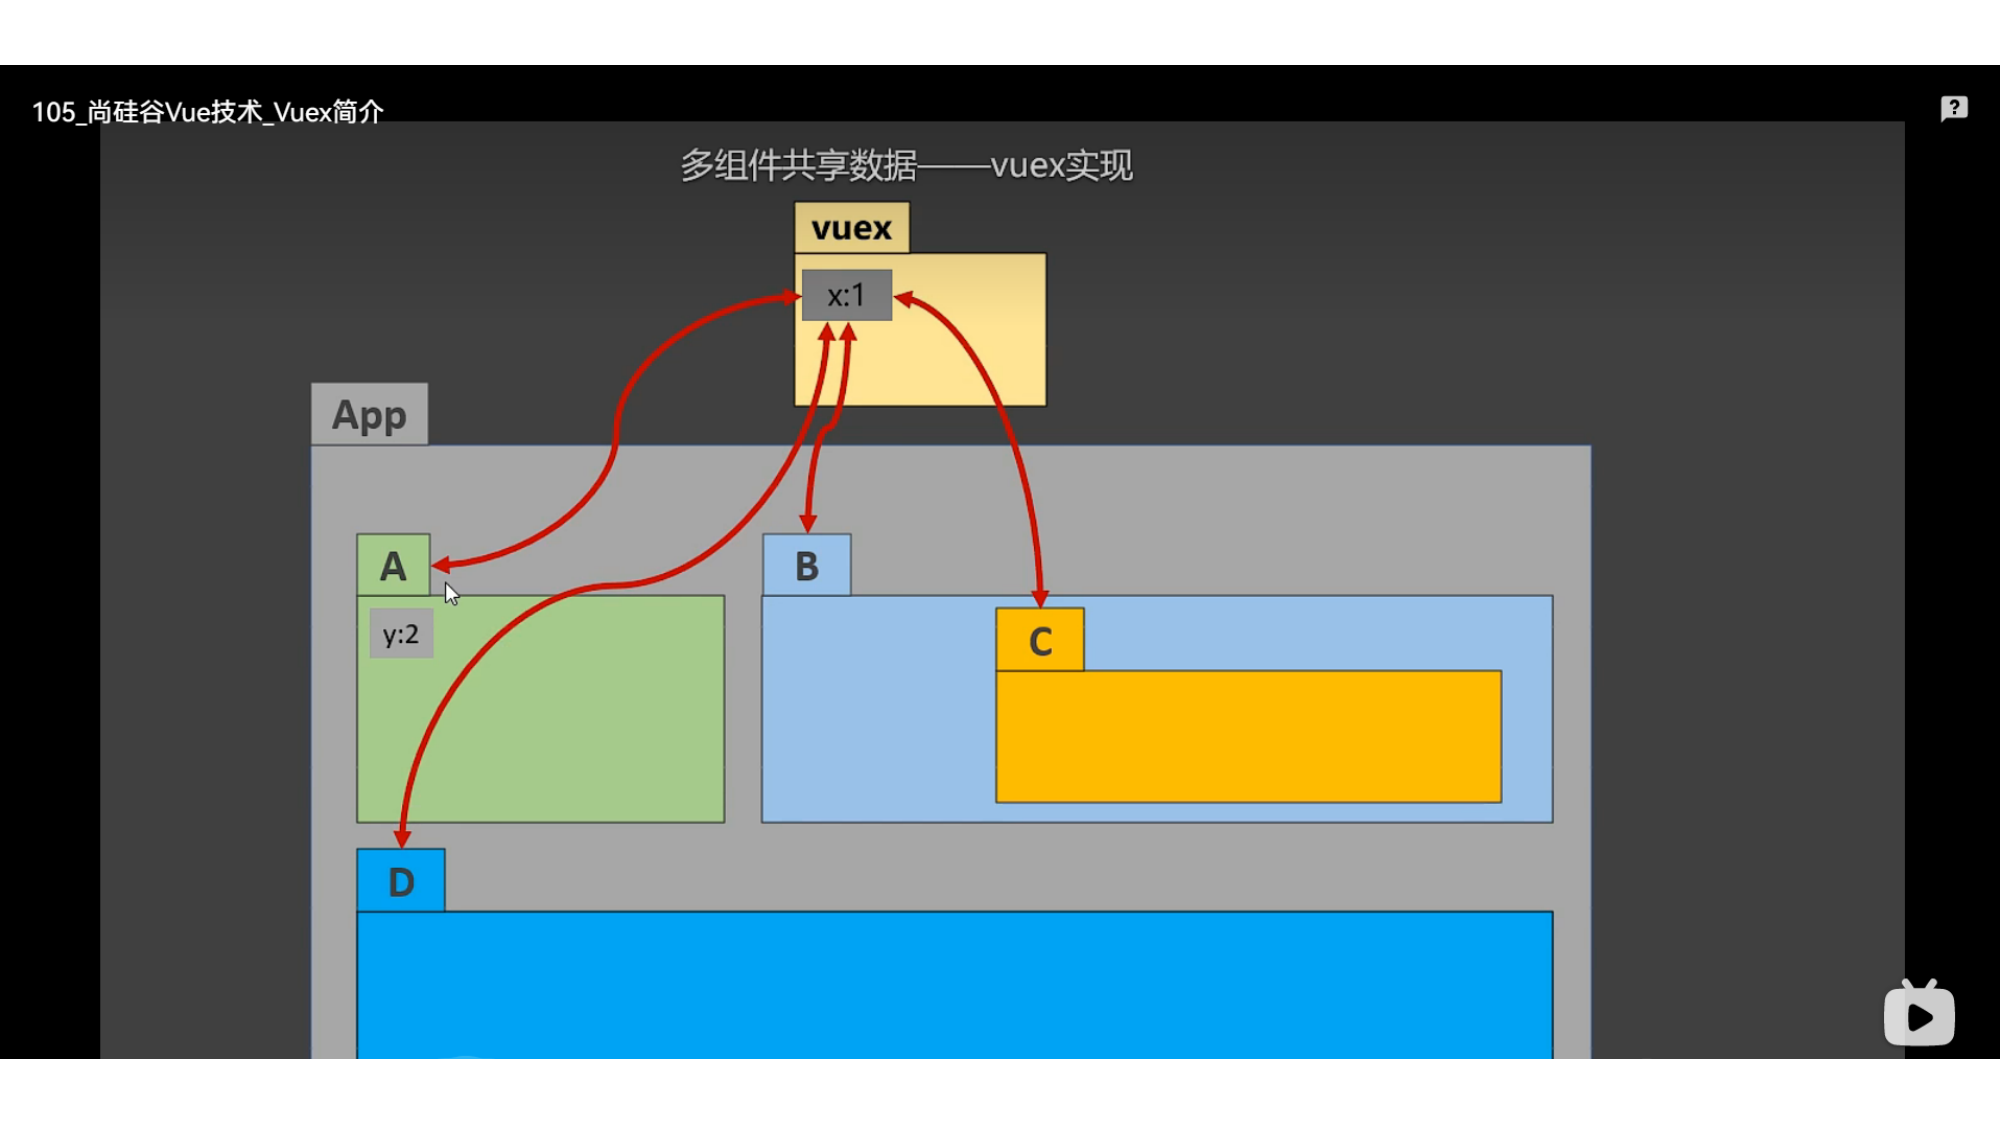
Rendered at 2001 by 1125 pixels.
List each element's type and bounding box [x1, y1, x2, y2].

picture [0, 65, 2000, 1060]
picture [390, 868, 413, 897]
